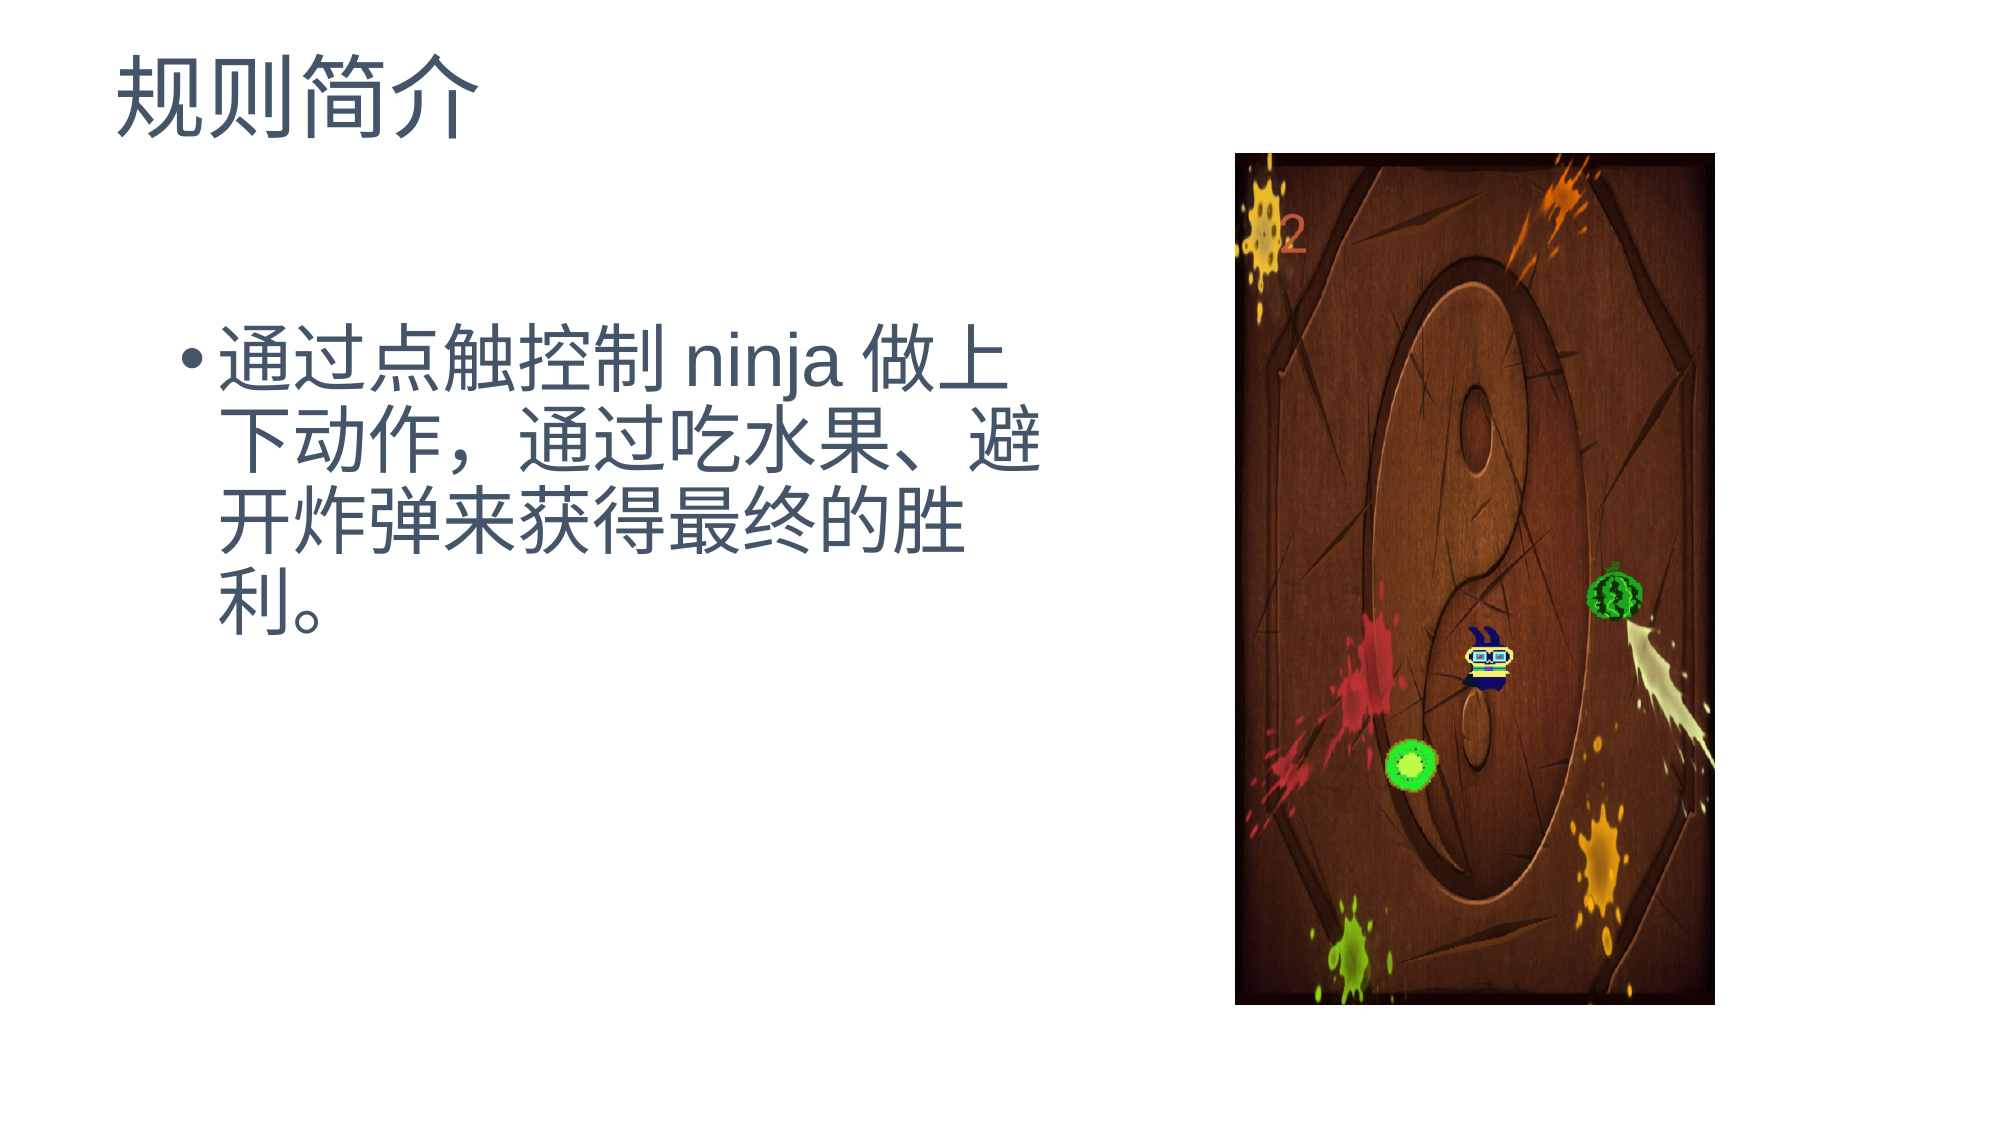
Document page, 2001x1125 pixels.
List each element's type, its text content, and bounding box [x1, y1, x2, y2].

picture [1235, 152, 1715, 1005]
title 规则简介 [99, 45, 1900, 233]
list 通过点触控制ninja做上下动作，通过吃水果、避开炸弹来获得最终的胜利。 [164, 314, 1076, 1057]
